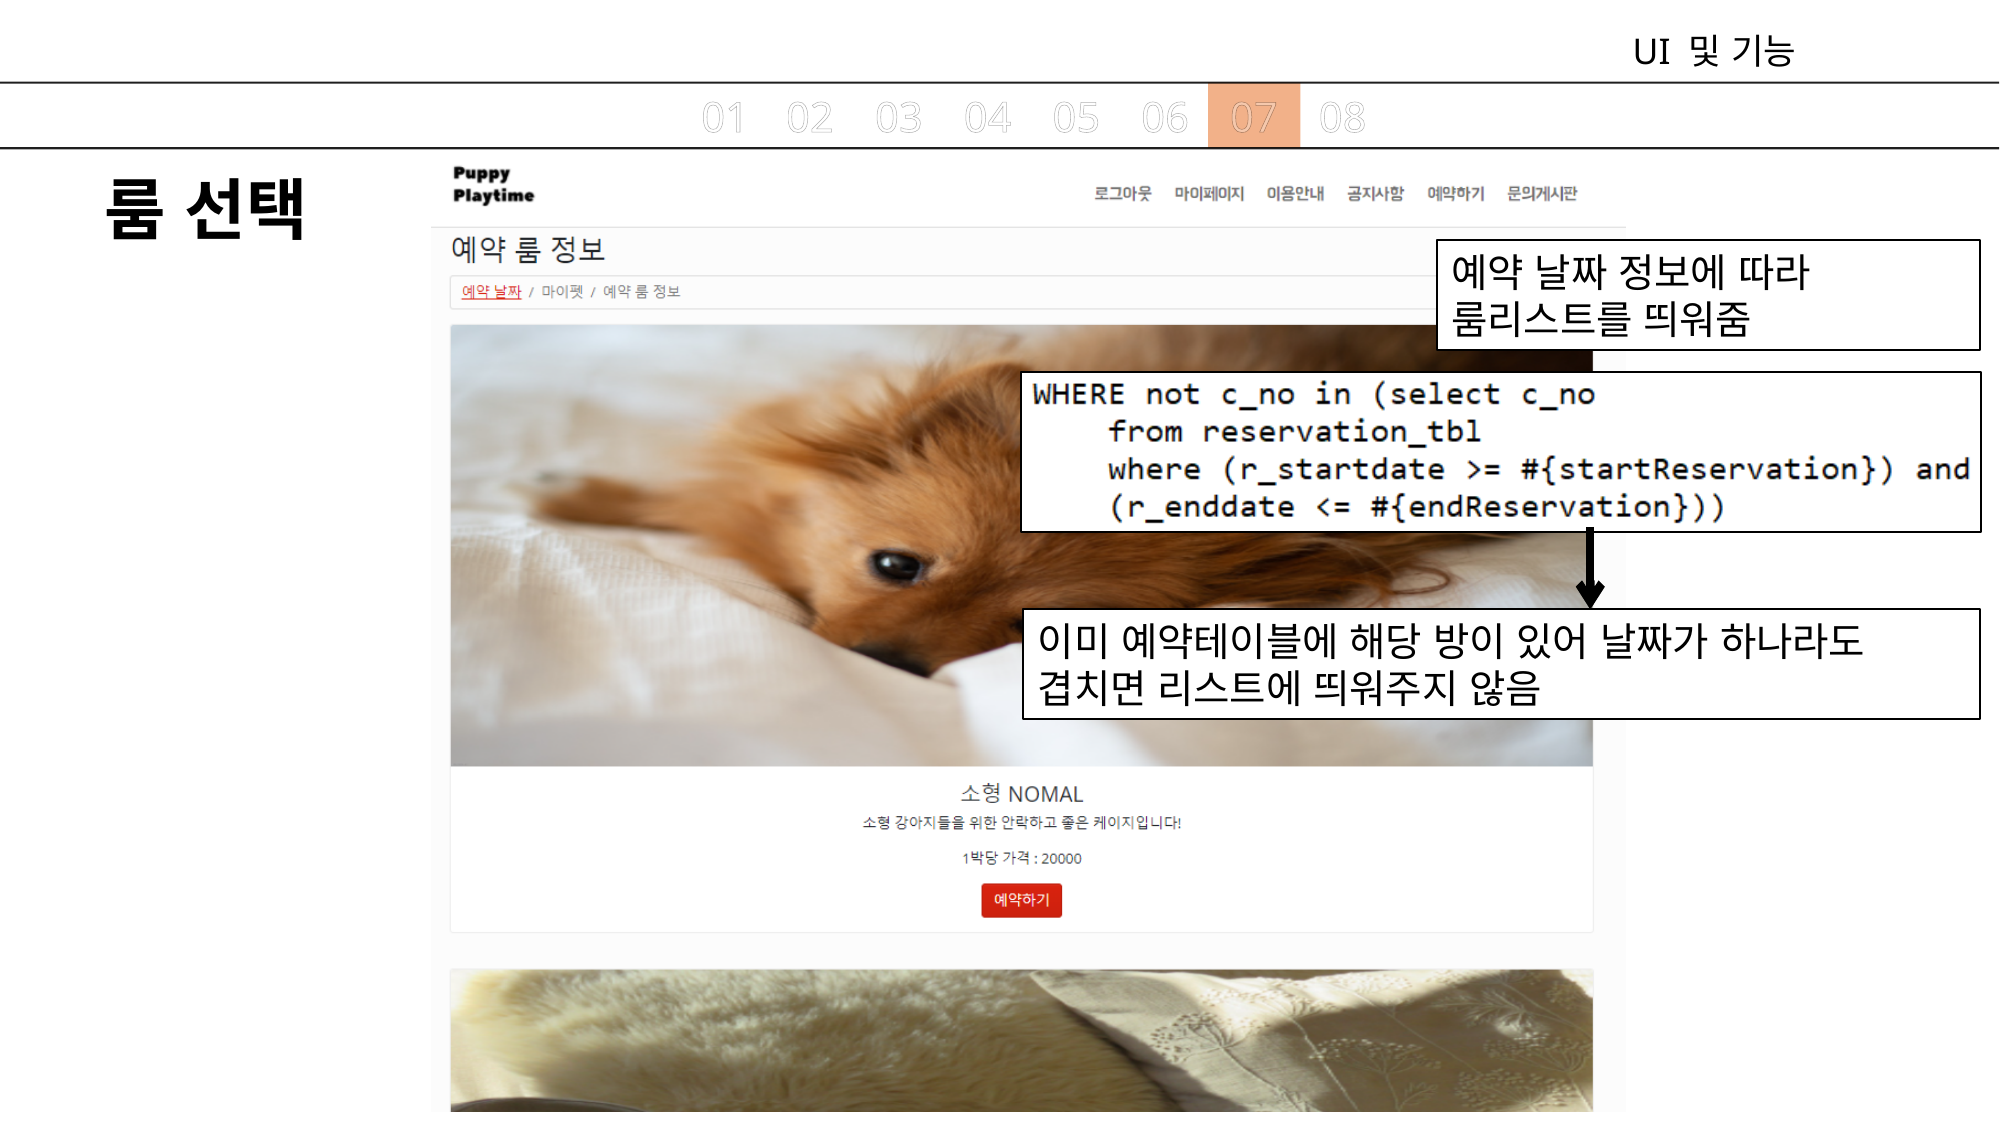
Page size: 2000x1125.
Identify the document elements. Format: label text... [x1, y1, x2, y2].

text_box 예약 날짜 정보에 따라 룸리스트를 띄워줌 [1633, 240, 1981, 350]
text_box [680, 93, 1394, 147]
text_box 룸 선택 [89, 160, 424, 352]
picture [431, 154, 1981, 1112]
text_box UI 및 기능 [1407, 22, 1812, 80]
text_box 이미 예약테이블에 해당 방이 있어 날짜가 하나라도 겹치면 리스트에 띄워주지 않음 [1633, 609, 1981, 720]
